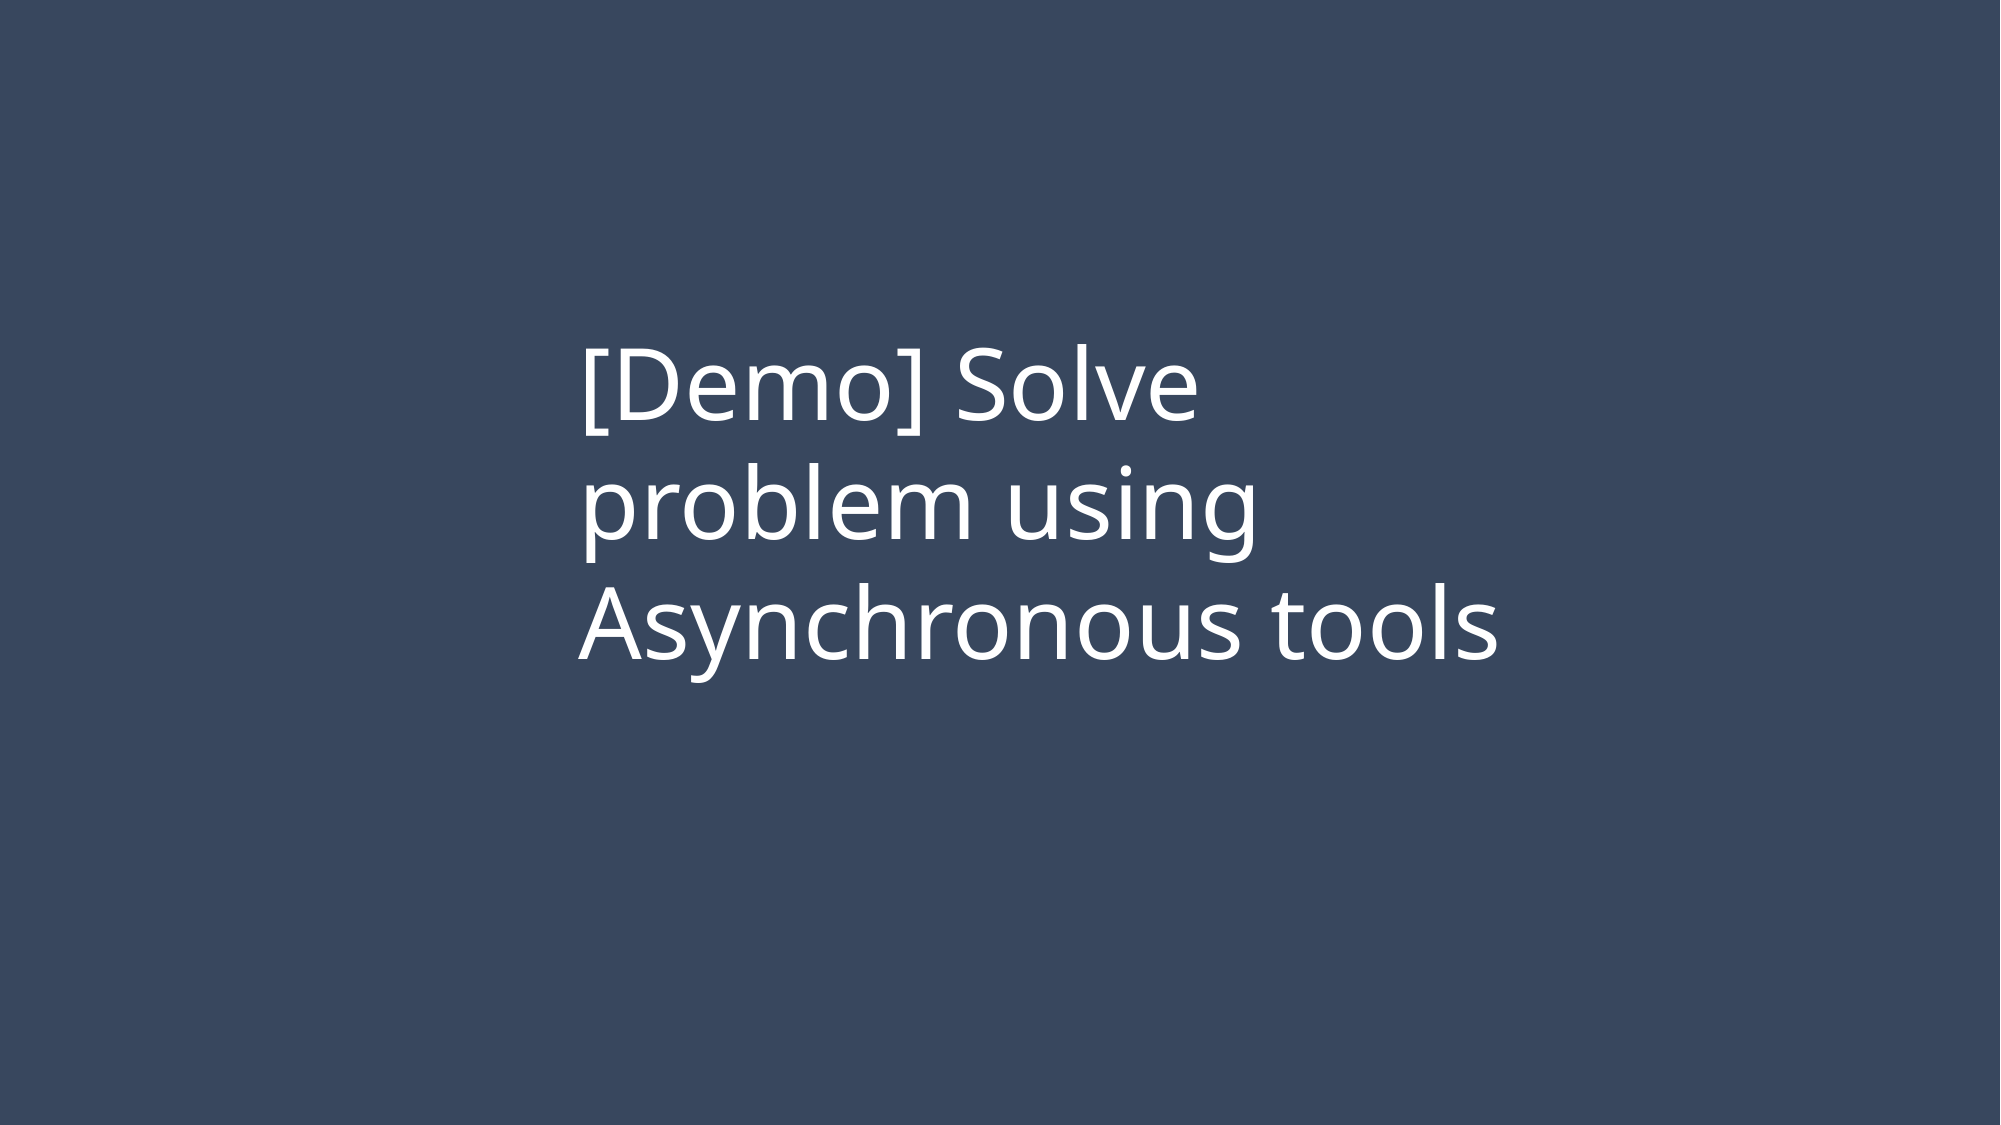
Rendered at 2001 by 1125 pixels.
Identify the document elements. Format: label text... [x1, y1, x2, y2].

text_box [1068, 0, 2000, 906]
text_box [0, 219, 933, 1125]
text_box [Demo] Solve problem using Asynchronous tools [933, 312, 1068, 688]
